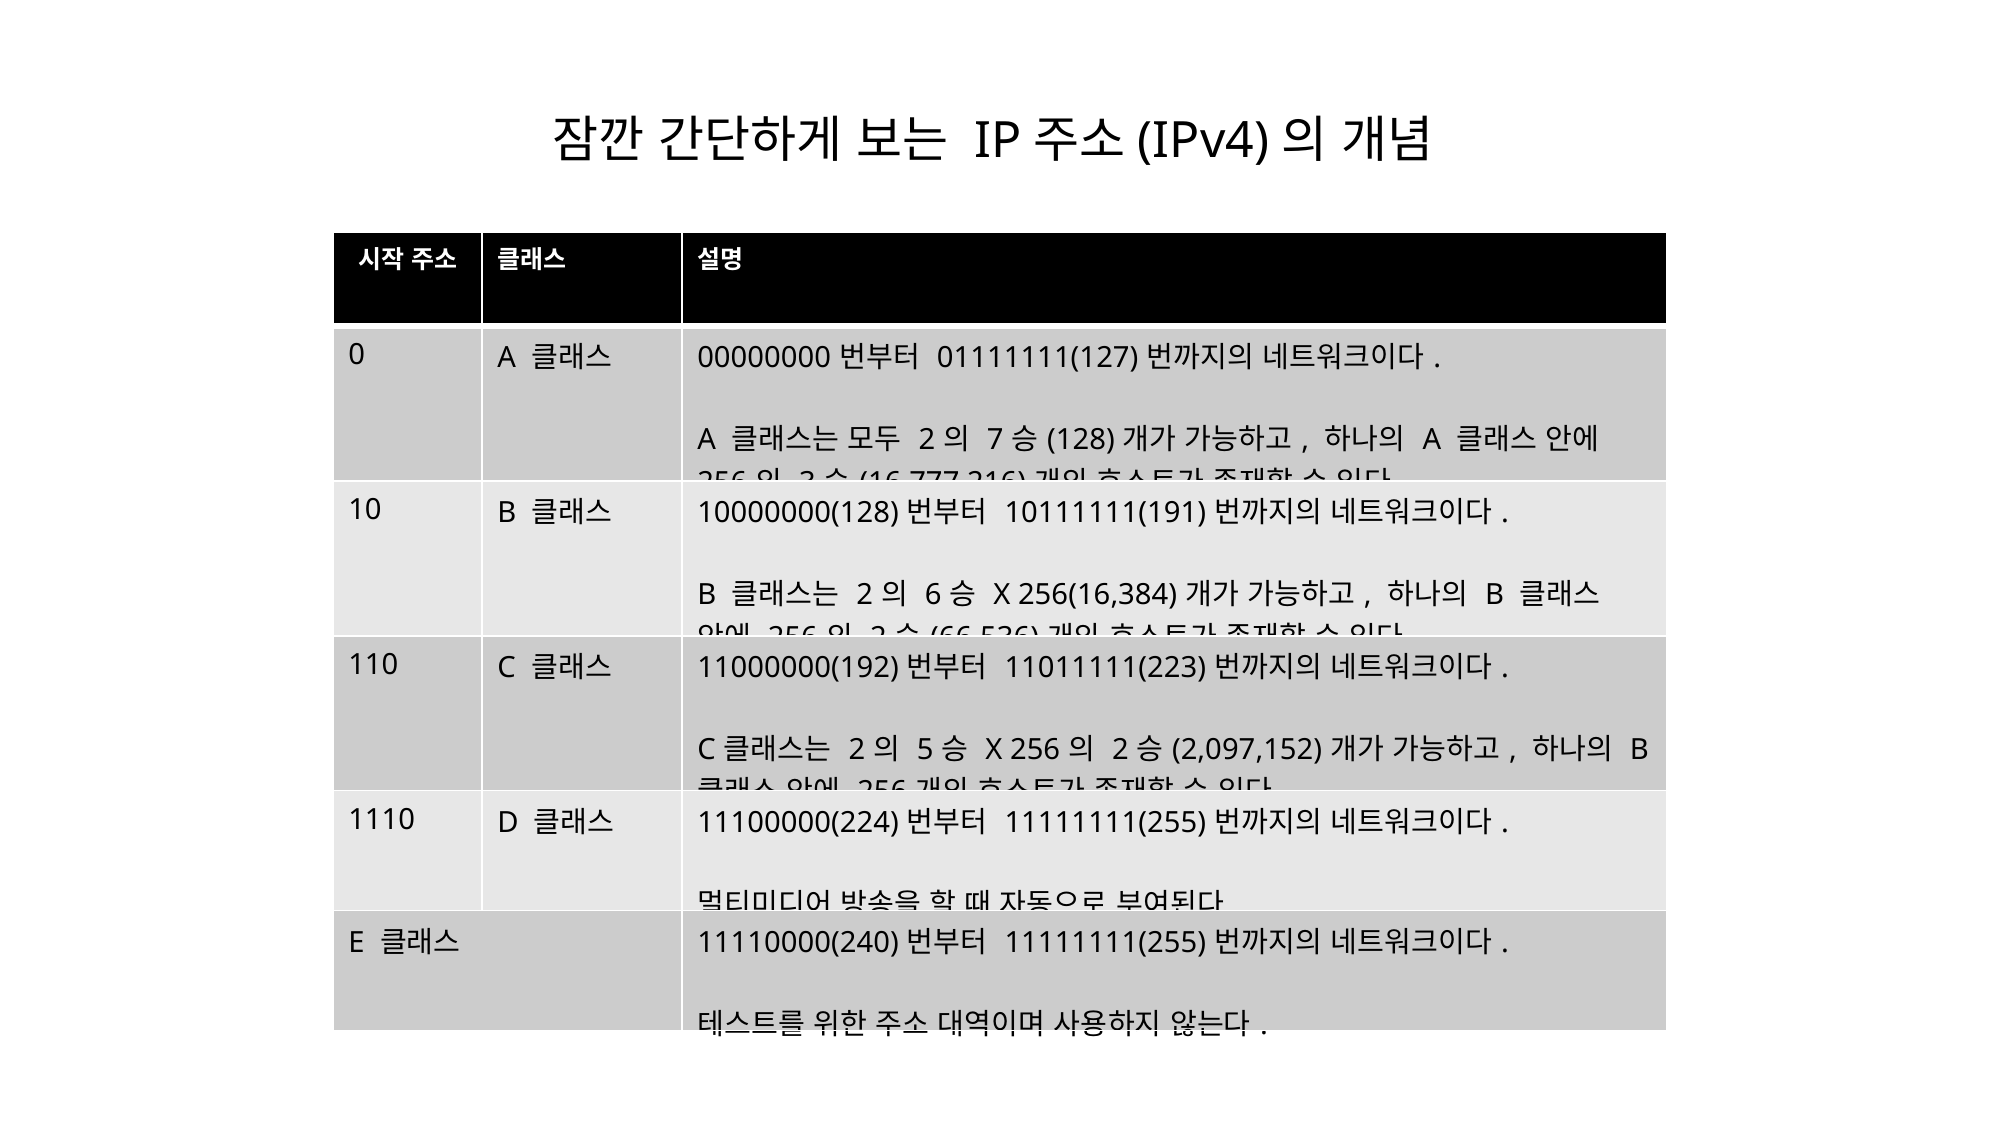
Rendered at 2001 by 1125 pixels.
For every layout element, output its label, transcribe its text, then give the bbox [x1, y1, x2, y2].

table_header 설명 [683, 233, 1666, 323]
table_cell A 클래스 [483, 329, 681, 480]
table_cell 00000000번부터 01111111(127)번까지의 네트워크이다. A 클래스는 모두 2의 7승(128)개가 가능하고, 하나의 A 클래스 안에 256의 3승(16,777,216)개의 호스트가 존재할 수 있다. [683, 329, 1666, 480]
table_cell 0 [334, 329, 481, 480]
table_header 시작 주소 [334, 233, 481, 323]
table_cell 10000000(128)번부터 10111111(191)번까지의 네트워크이다. B 클래스는 2의 6승 X 256(16,384)개가 가능하고, 하나의 B 클래스 안에 256의 2승(66,536)개의 호스트가 존재할 수 있다. [683, 482, 1666, 635]
table_cell 10 [334, 482, 481, 635]
table_cell 11110000(240)번부터 11111111(255)번까지의 네트워크이다. 테스트를 위한 주소 대역이며 사용하지 않는다. [683, 911, 1666, 1030]
table_header 클래스 [483, 233, 681, 323]
table_cell C 클래스 [483, 637, 681, 790]
table_cell 110 [334, 637, 481, 790]
table_cell 11100000(224)번부터 11111111(255)번까지의 네트워크이다. 멀티미디어 방송을 할 때 자동으로 부여된다. [683, 791, 1666, 910]
text_box 잠깐 간단하게 보는 IP주소(IPv4)의 개념 [537, 100, 1463, 176]
table_cell B 클래스 [483, 482, 681, 635]
table_cell E 클래스 [334, 911, 681, 1030]
table_cell 1110 [334, 791, 481, 910]
table_cell 11000000(192)번부터 11011111(223)번까지의 네트워크이다. C클래스는 2의 5승 X 256의 2승(2,097,152)개가 가능하고, 하나의 B클래스 안에 256개의 호스트가 존재할 수 있다. [683, 637, 1666, 790]
table_cell D 클래스 [483, 791, 681, 910]
